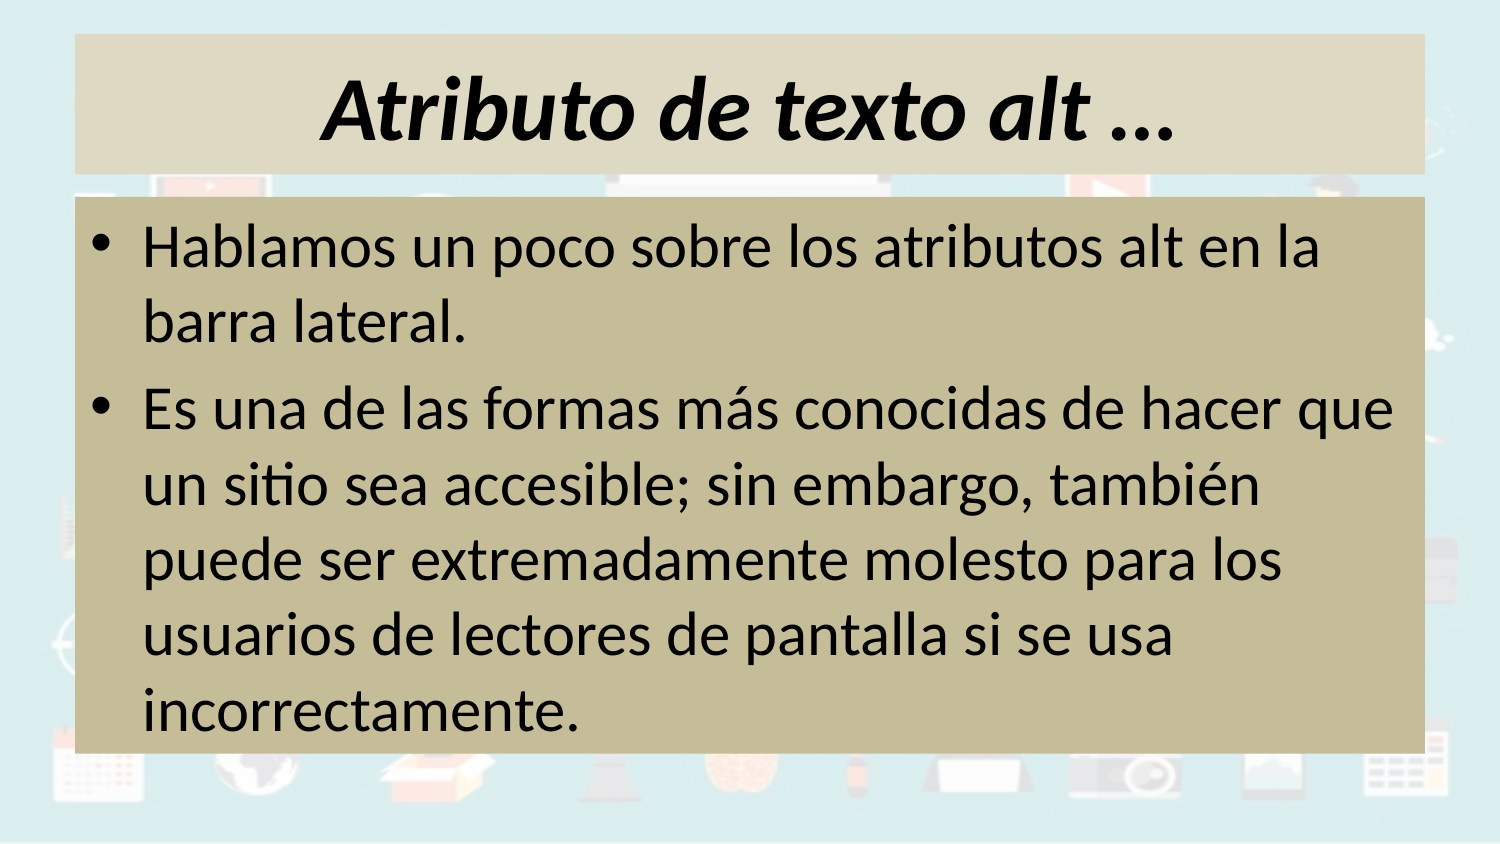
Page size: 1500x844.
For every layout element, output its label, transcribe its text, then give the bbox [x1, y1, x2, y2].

list Hablamos un poco sobre los atributos alt en la barra lateral. Es una de las formas más conocidas de hacer que un sitio sea accesible; sin embargo, también puede ser extremadamente molesto para los usuarios de lectores de pantalla si se usa incorrectamente. [75, 196, 1425, 754]
title Atributo de texto alt … [75, 33, 1425, 175]
